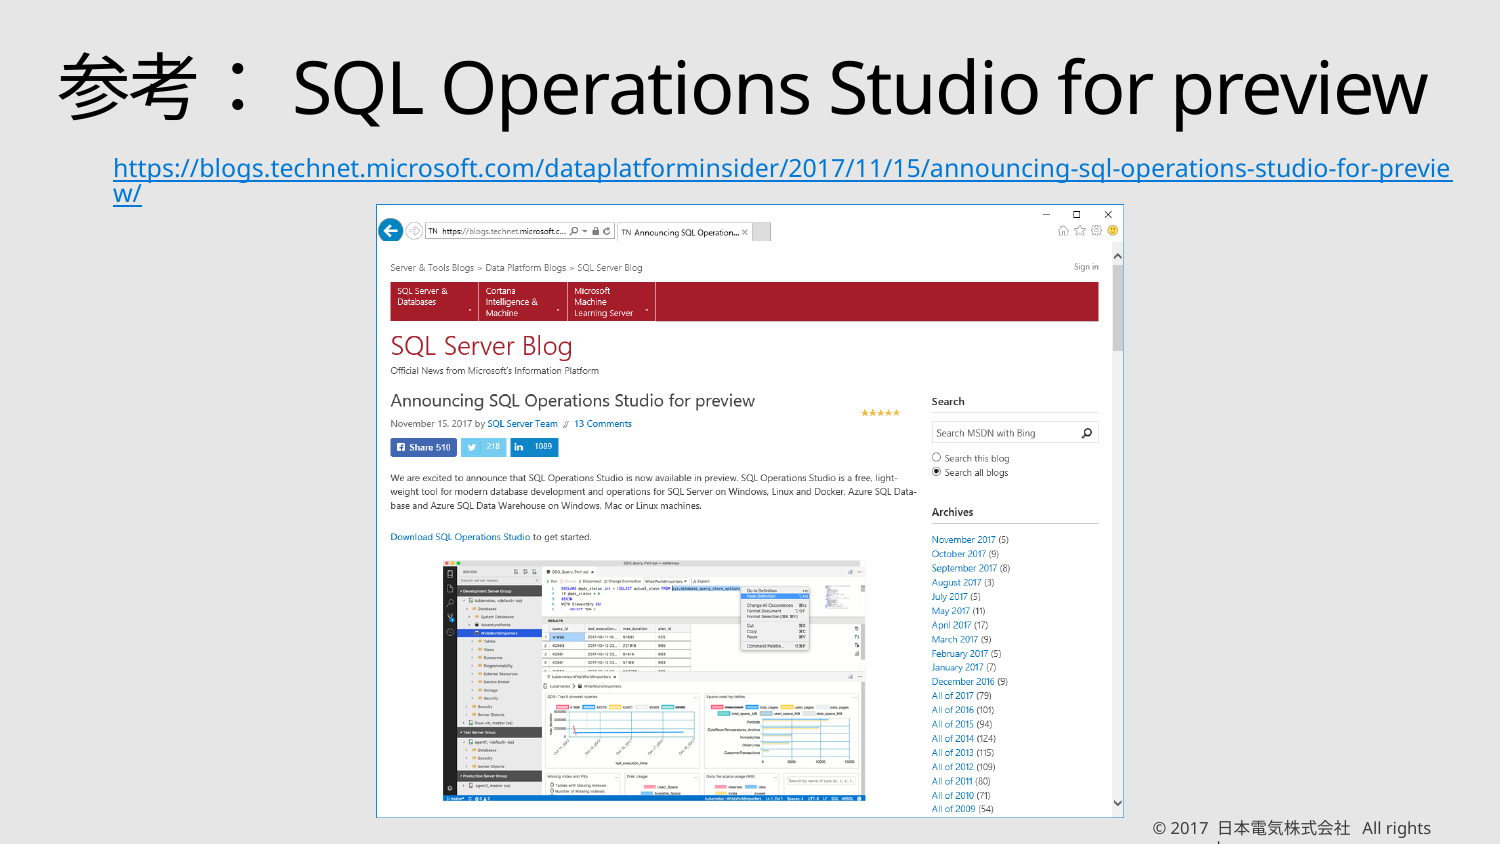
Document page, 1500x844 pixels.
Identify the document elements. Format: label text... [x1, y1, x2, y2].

text_box https://blogs.technet.microsoft.com/dataplatforminsider/2017/11/15/announcing-sql-operations-studio-for-preview/ [98, 145, 1480, 195]
title 参考：SQL Operations Studio for preview [33, 35, 1468, 147]
picture [376, 204, 1124, 818]
